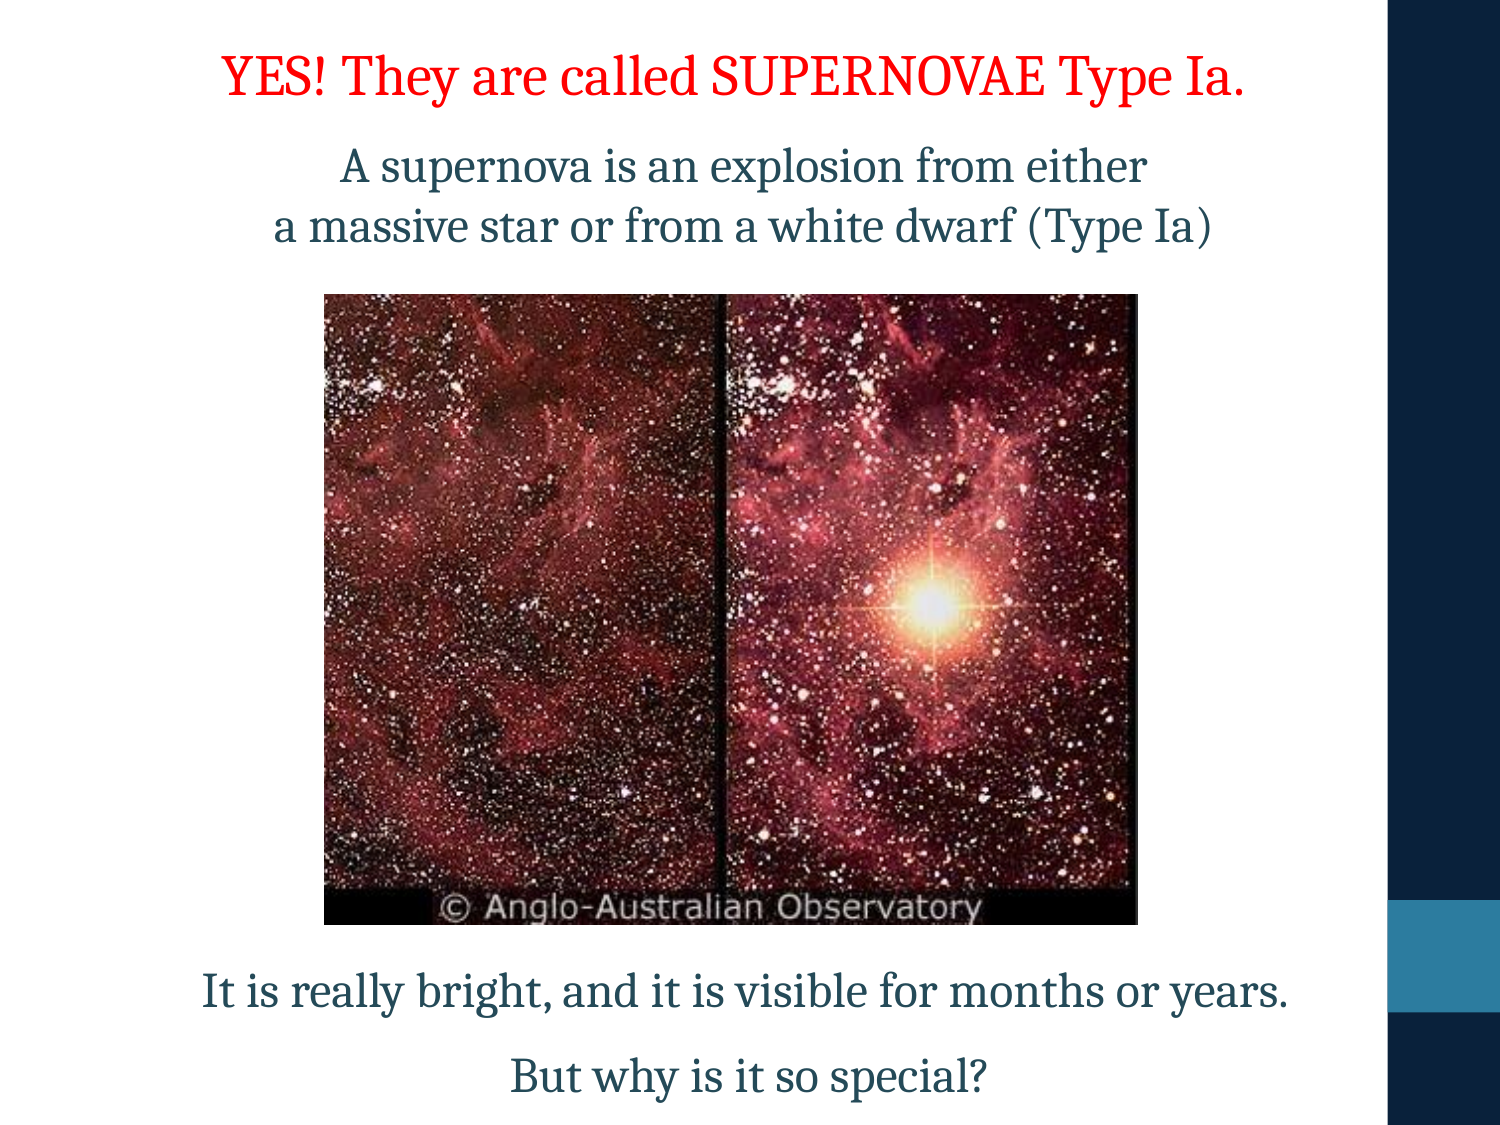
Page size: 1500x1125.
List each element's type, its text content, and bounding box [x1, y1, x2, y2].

text_box It is really bright, and it is visible for months or years. But why is it so special? [137, 950, 1363, 1110]
text_box A supernova is an explosion from either a massive star or from a white dwarf (Type Ia) [259, 124, 1229, 260]
text_box YES! They are called SUPERNOVAE Type Ia. [207, 29, 1261, 115]
picture [324, 294, 1138, 926]
